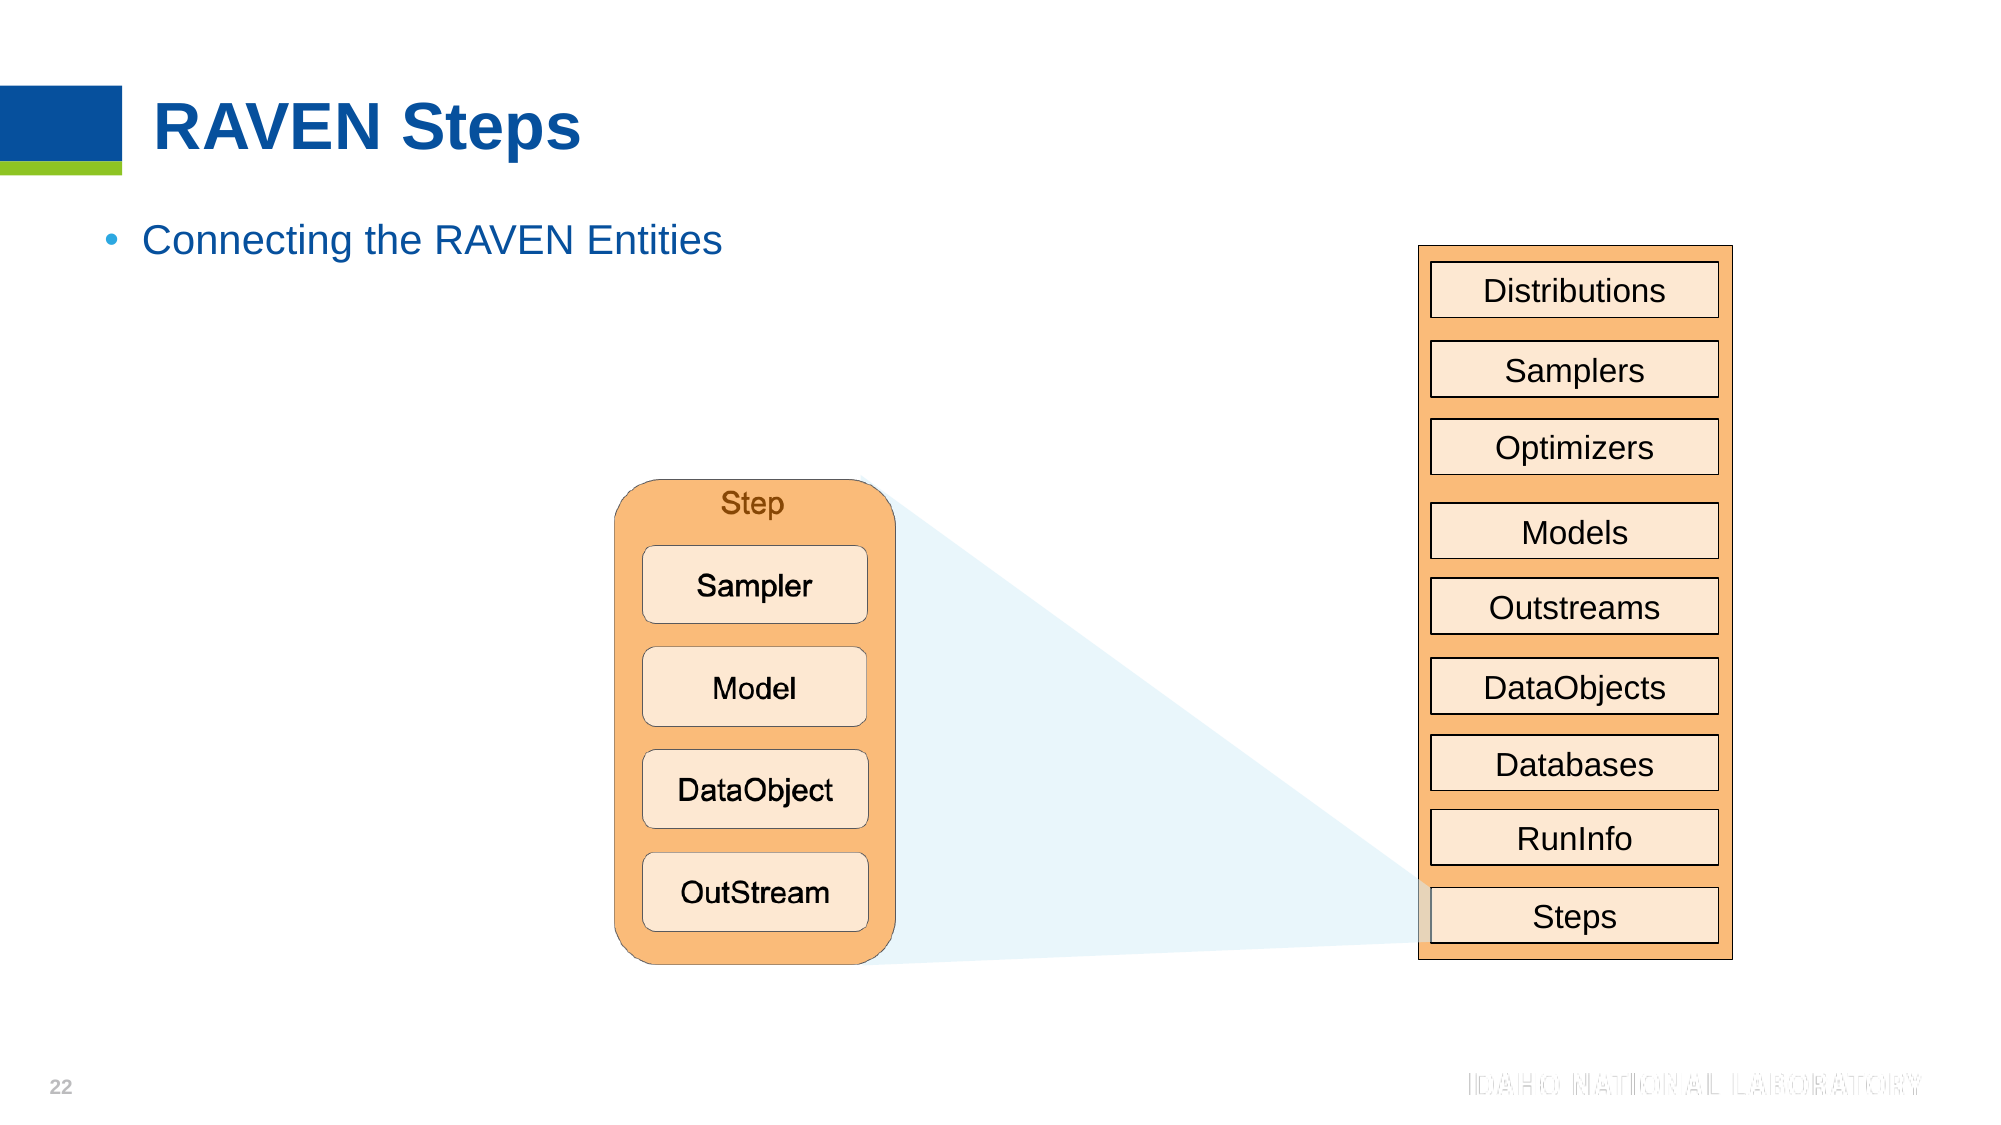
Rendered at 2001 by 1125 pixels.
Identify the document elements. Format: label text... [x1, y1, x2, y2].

text_box [923, 518, 1434, 964]
slide_number 22 [25, 1065, 97, 1125]
text_box Databases [1431, 734, 1719, 791]
picture [583, 472, 923, 965]
text_box Models [1431, 502, 1719, 559]
title RAVEN Steps [153, 91, 1863, 174]
text_box RunInfo [1431, 809, 1719, 865]
list Connecting the RAVEN Entities [104, 219, 828, 369]
text_box Samplers [1431, 341, 1719, 397]
text_box Steps [1431, 887, 1719, 944]
text_box DataObjects [1431, 658, 1719, 714]
text_box Distributions [1431, 261, 1719, 318]
text_box Outstreams [1431, 578, 1719, 634]
text_box Optimizers [1431, 418, 1719, 475]
text_box [1418, 245, 1733, 960]
